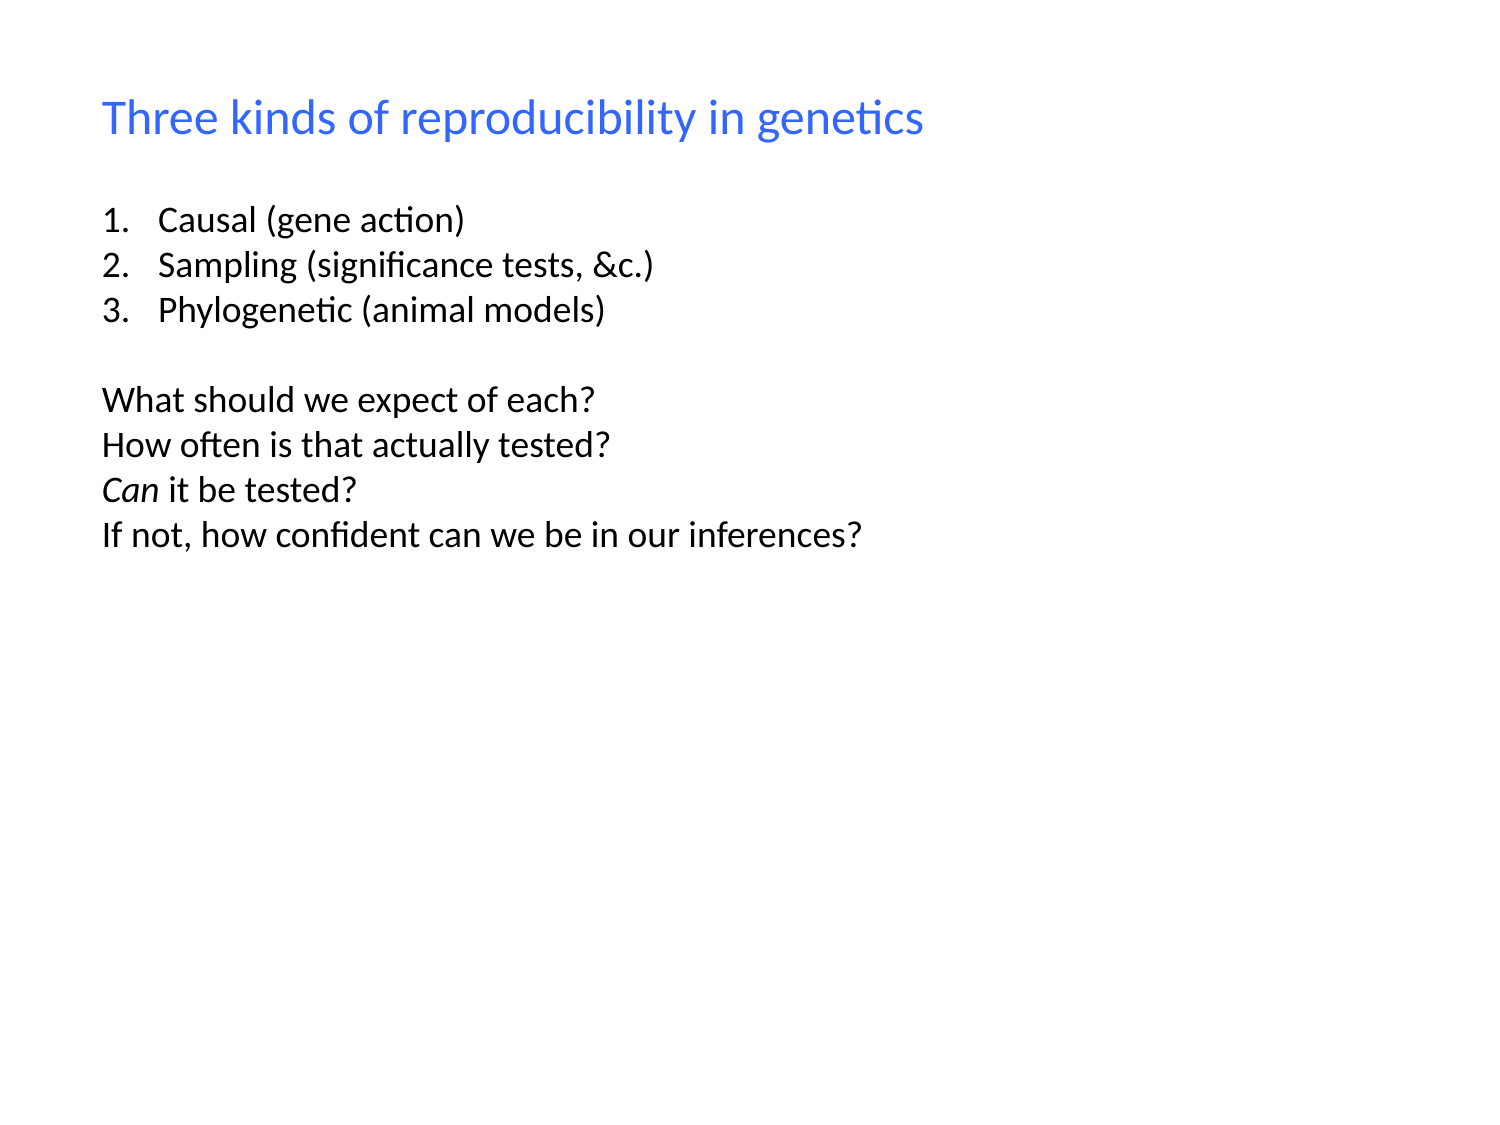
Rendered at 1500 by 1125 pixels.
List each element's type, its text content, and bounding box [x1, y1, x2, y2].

text_box Three kinds of reproducibility in genetics Causal (gene action) Sampling (significance tests, &c.) Phylogenetic (animal models) What should we expect of each? How often is that actually tested? Can it be tested? If not, how confident can we be in our inferences? [87, 77, 1423, 607]
